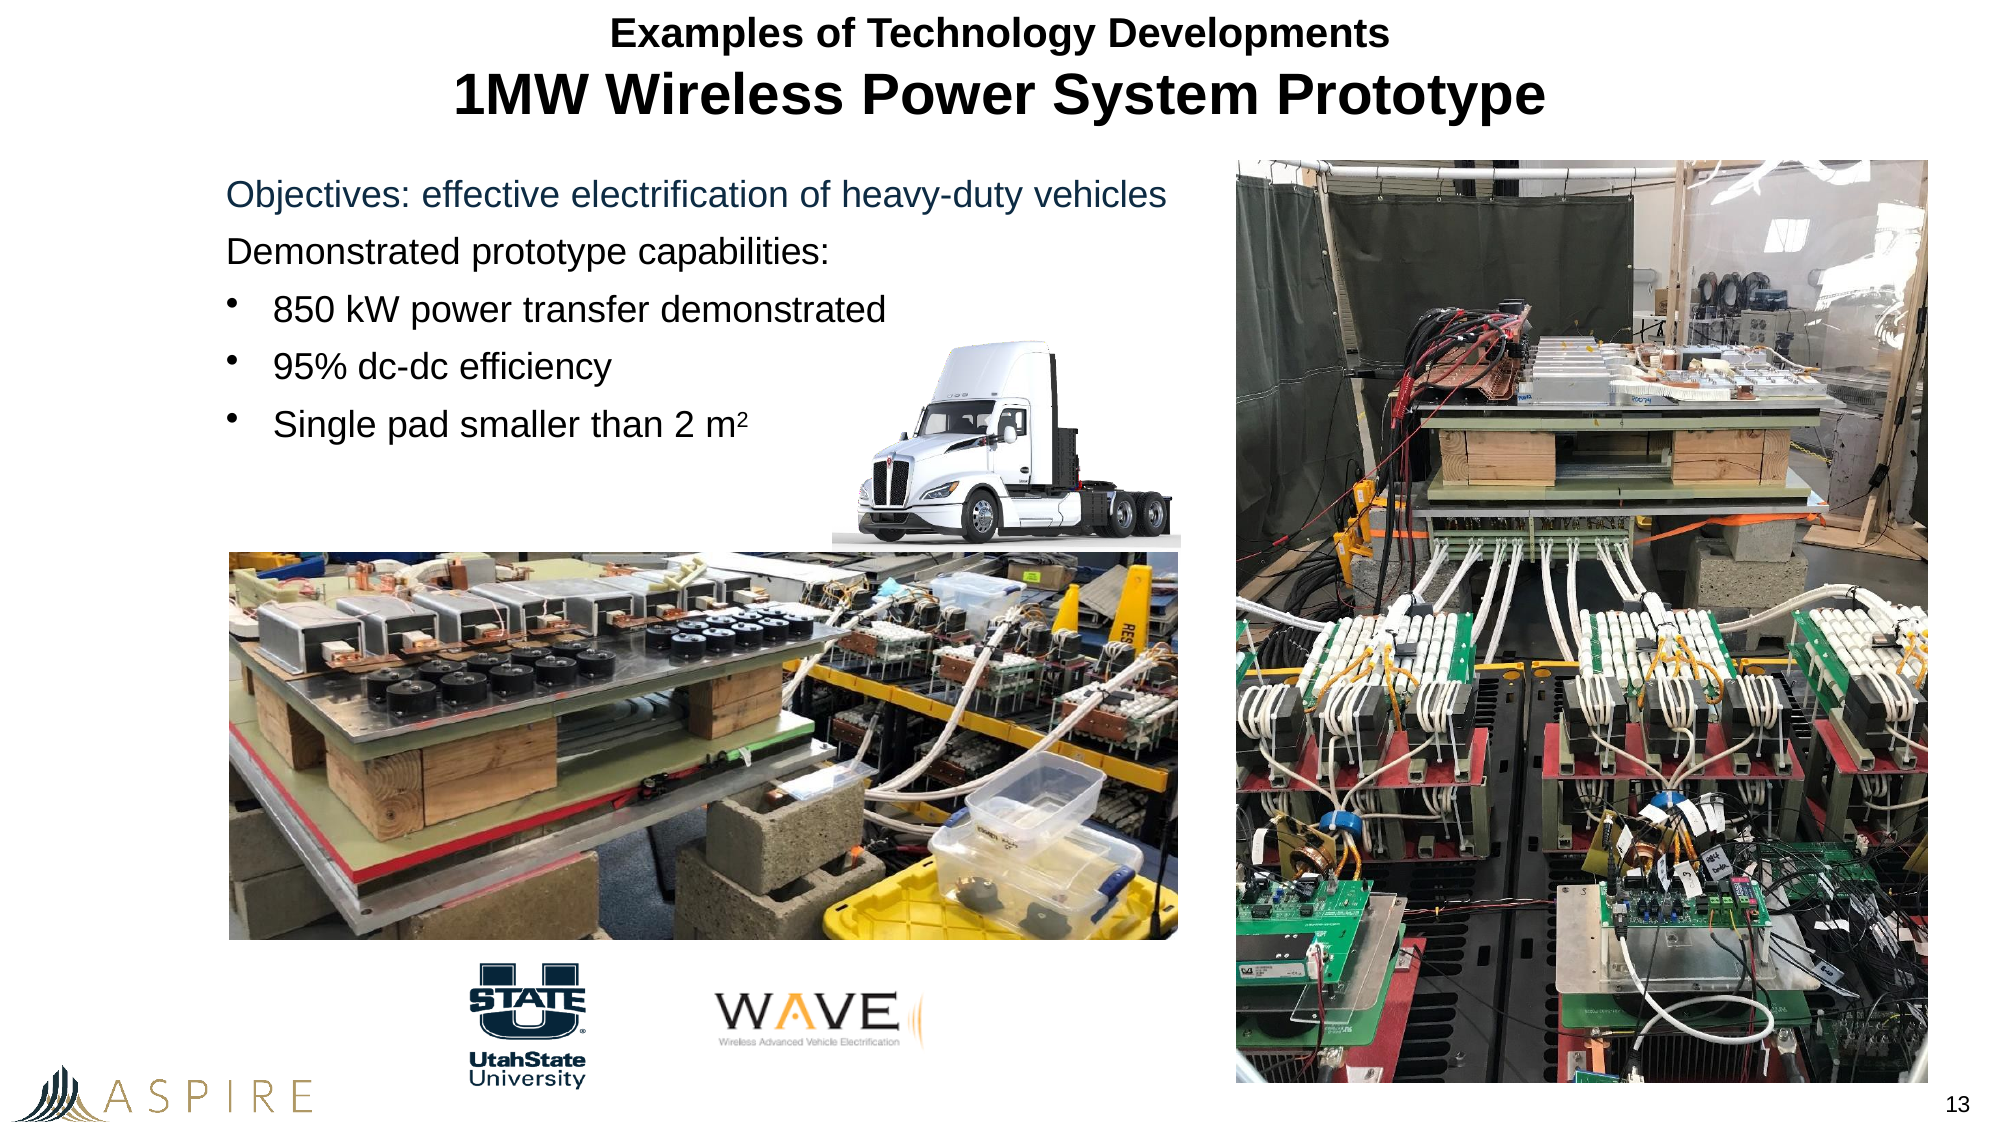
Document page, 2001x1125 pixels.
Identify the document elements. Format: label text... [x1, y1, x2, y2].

text_box Objectives: effective electrification of heavy-duty vehicles Demonstrated prototype capabilities: 850 kW power transfer demonstrated 95% dc-dc efficiency Single pad smaller than 2 m2 [217, 155, 1175, 445]
picture [1236, 160, 1928, 1083]
picture [7, 1065, 312, 1122]
picture [469, 962, 587, 1090]
title Examples of Technology Developments 1MW Wireless Power System Prototype [121, 4, 1879, 195]
slide_number 11 [1939, 1088, 1980, 1125]
picture [714, 990, 926, 1054]
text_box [229, 332, 1181, 940]
